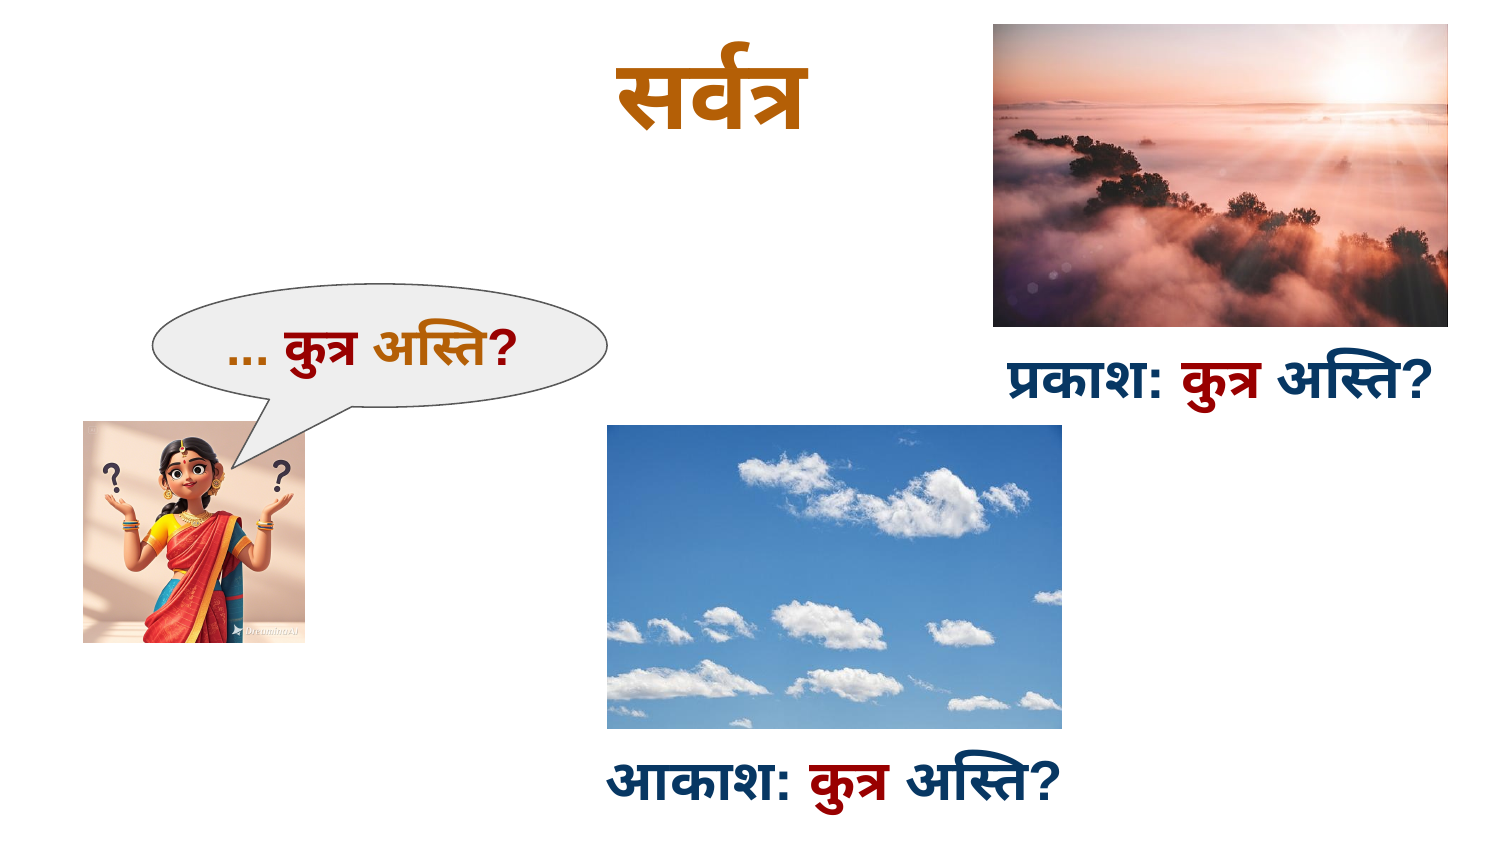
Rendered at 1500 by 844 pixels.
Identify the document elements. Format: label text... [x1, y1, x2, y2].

text_box आकाश: कुत्र अस्ति? [564, 728, 1105, 827]
text_box [234, 283, 525, 298]
picture [993, 24, 1449, 328]
picture [83, 421, 305, 643]
text_box सर्वत्र [589, 16, 835, 164]
text_box [230, 392, 530, 429]
text_box प्रकाश: कुत्र अस्ति? [970, 326, 1471, 425]
text_box [152, 312, 187, 379]
picture [606, 425, 1062, 729]
text_box [573, 313, 608, 378]
text_box ... कुत्र अस्ति? [187, 298, 573, 392]
